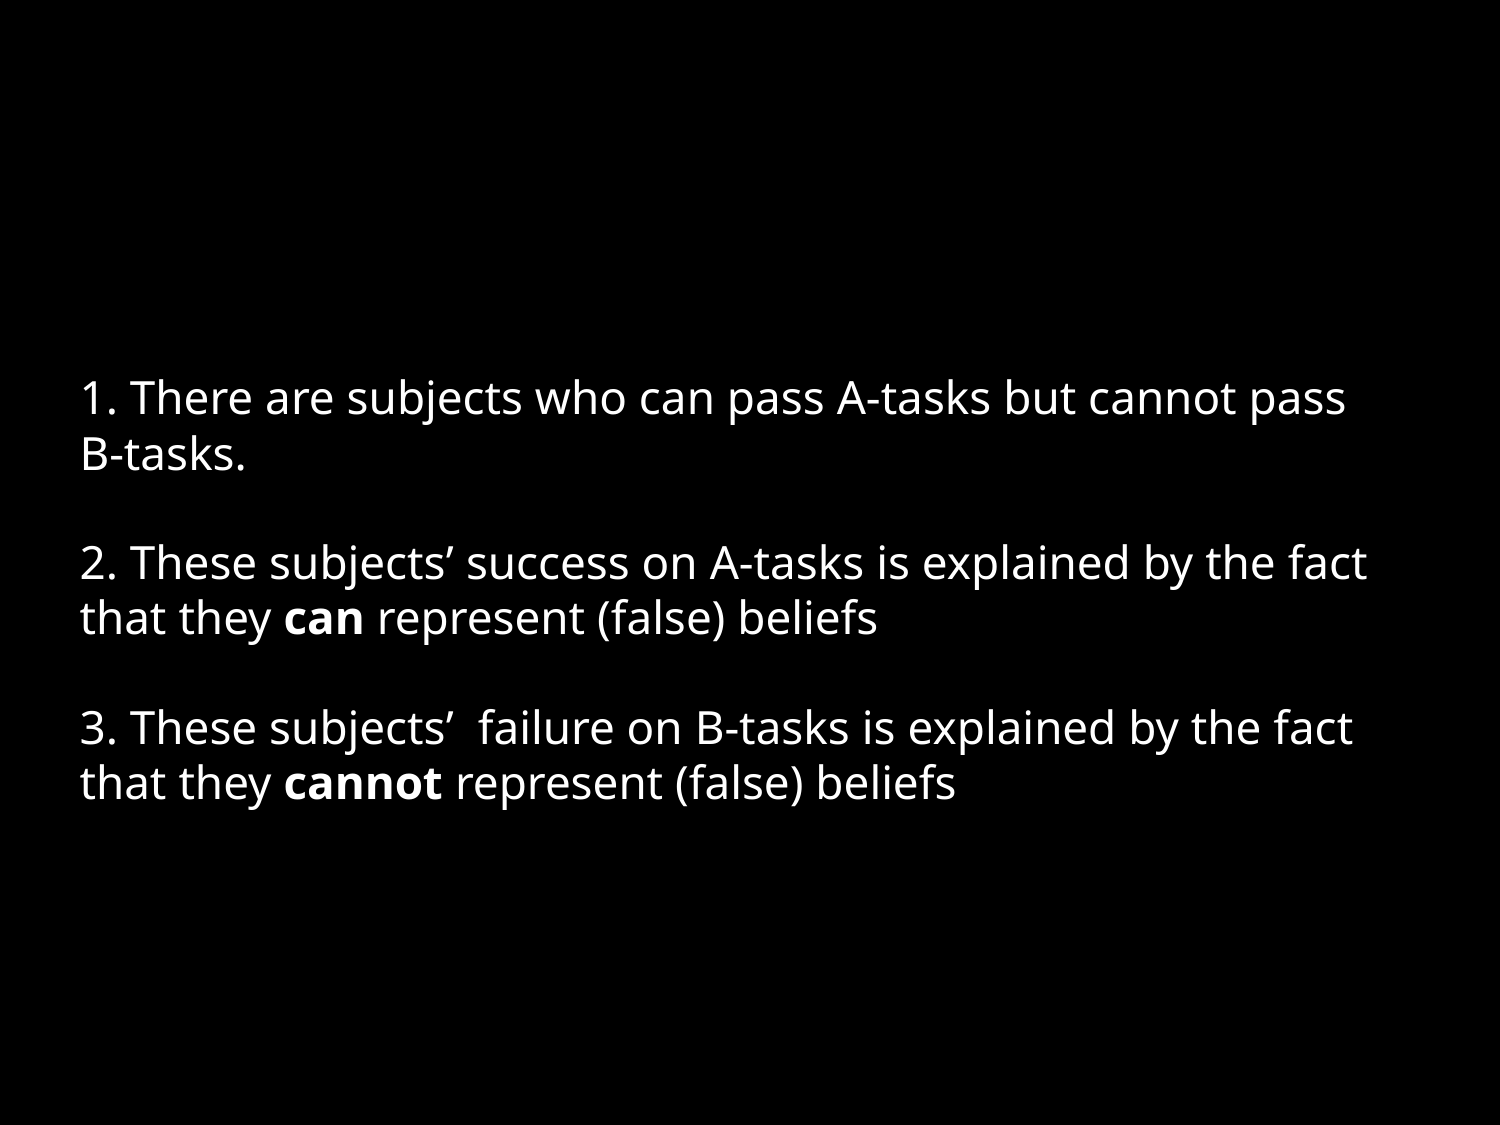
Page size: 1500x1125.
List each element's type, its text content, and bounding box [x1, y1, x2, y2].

text_box 1. There are subjects who can pass A-tasks but cannot pass B-tasks. 2. These subjects’ success on A-tasks is explained by the fact that they can represent (false) beliefs 3. These subjects’ failure on B-tasks is explained by the fact that they cannot represent (false) beliefs [64, 361, 1412, 872]
